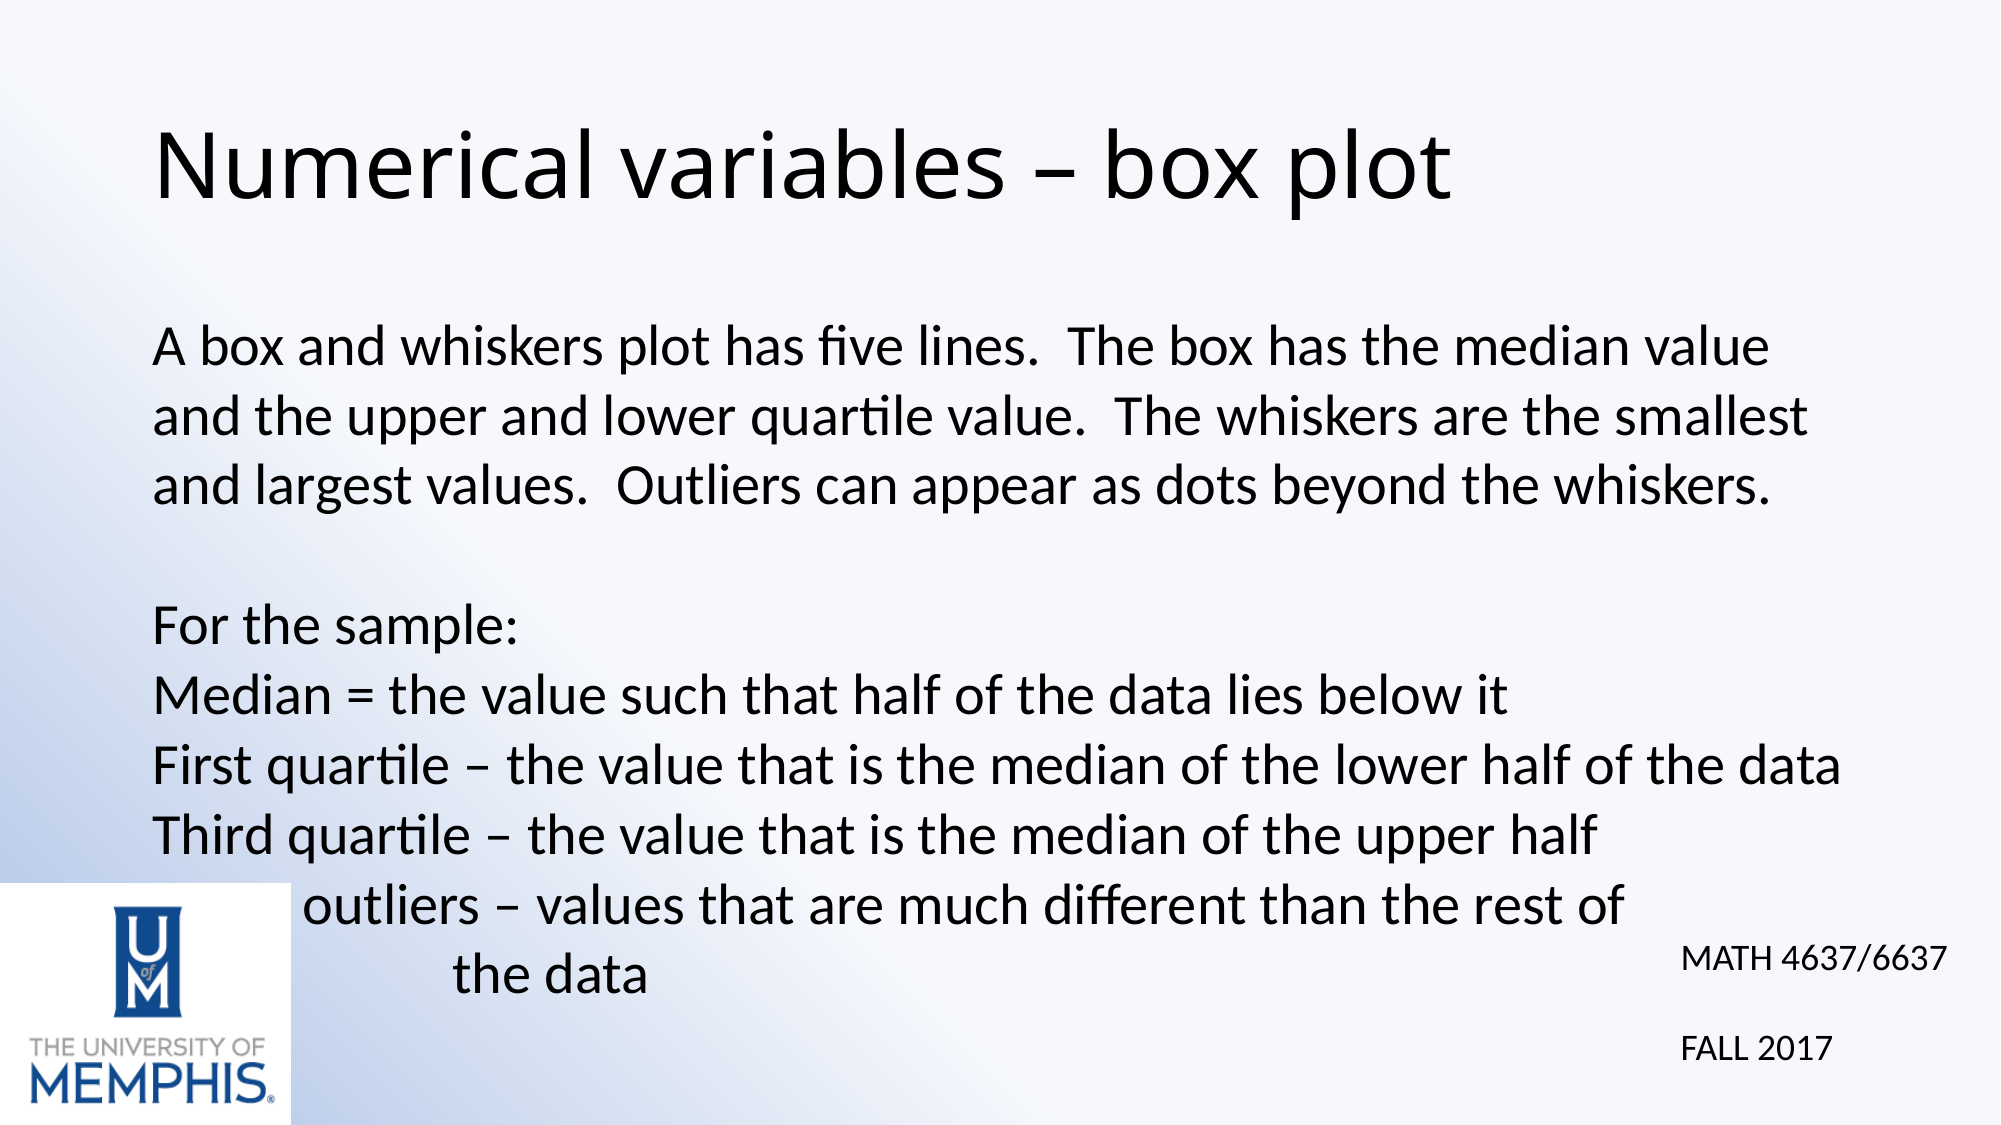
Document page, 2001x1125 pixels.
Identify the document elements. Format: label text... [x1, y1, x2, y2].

list A box and whiskers plot has five lines. The box has the median value and the upper and lower quartile value. The whiskers are the smallest and largest values. Outliers can appear as dots beyond the whiskers. For the sample: Median = the value such that half of the data lies below it First quartile – the value that is the median of the lower half of the data Third quartile – the value that is the median of the upper half outliers – values that are much different than the rest of the data [137, 299, 1863, 1014]
picture [0, 883, 291, 1125]
title Numerical variables – box plot [137, 59, 1863, 278]
